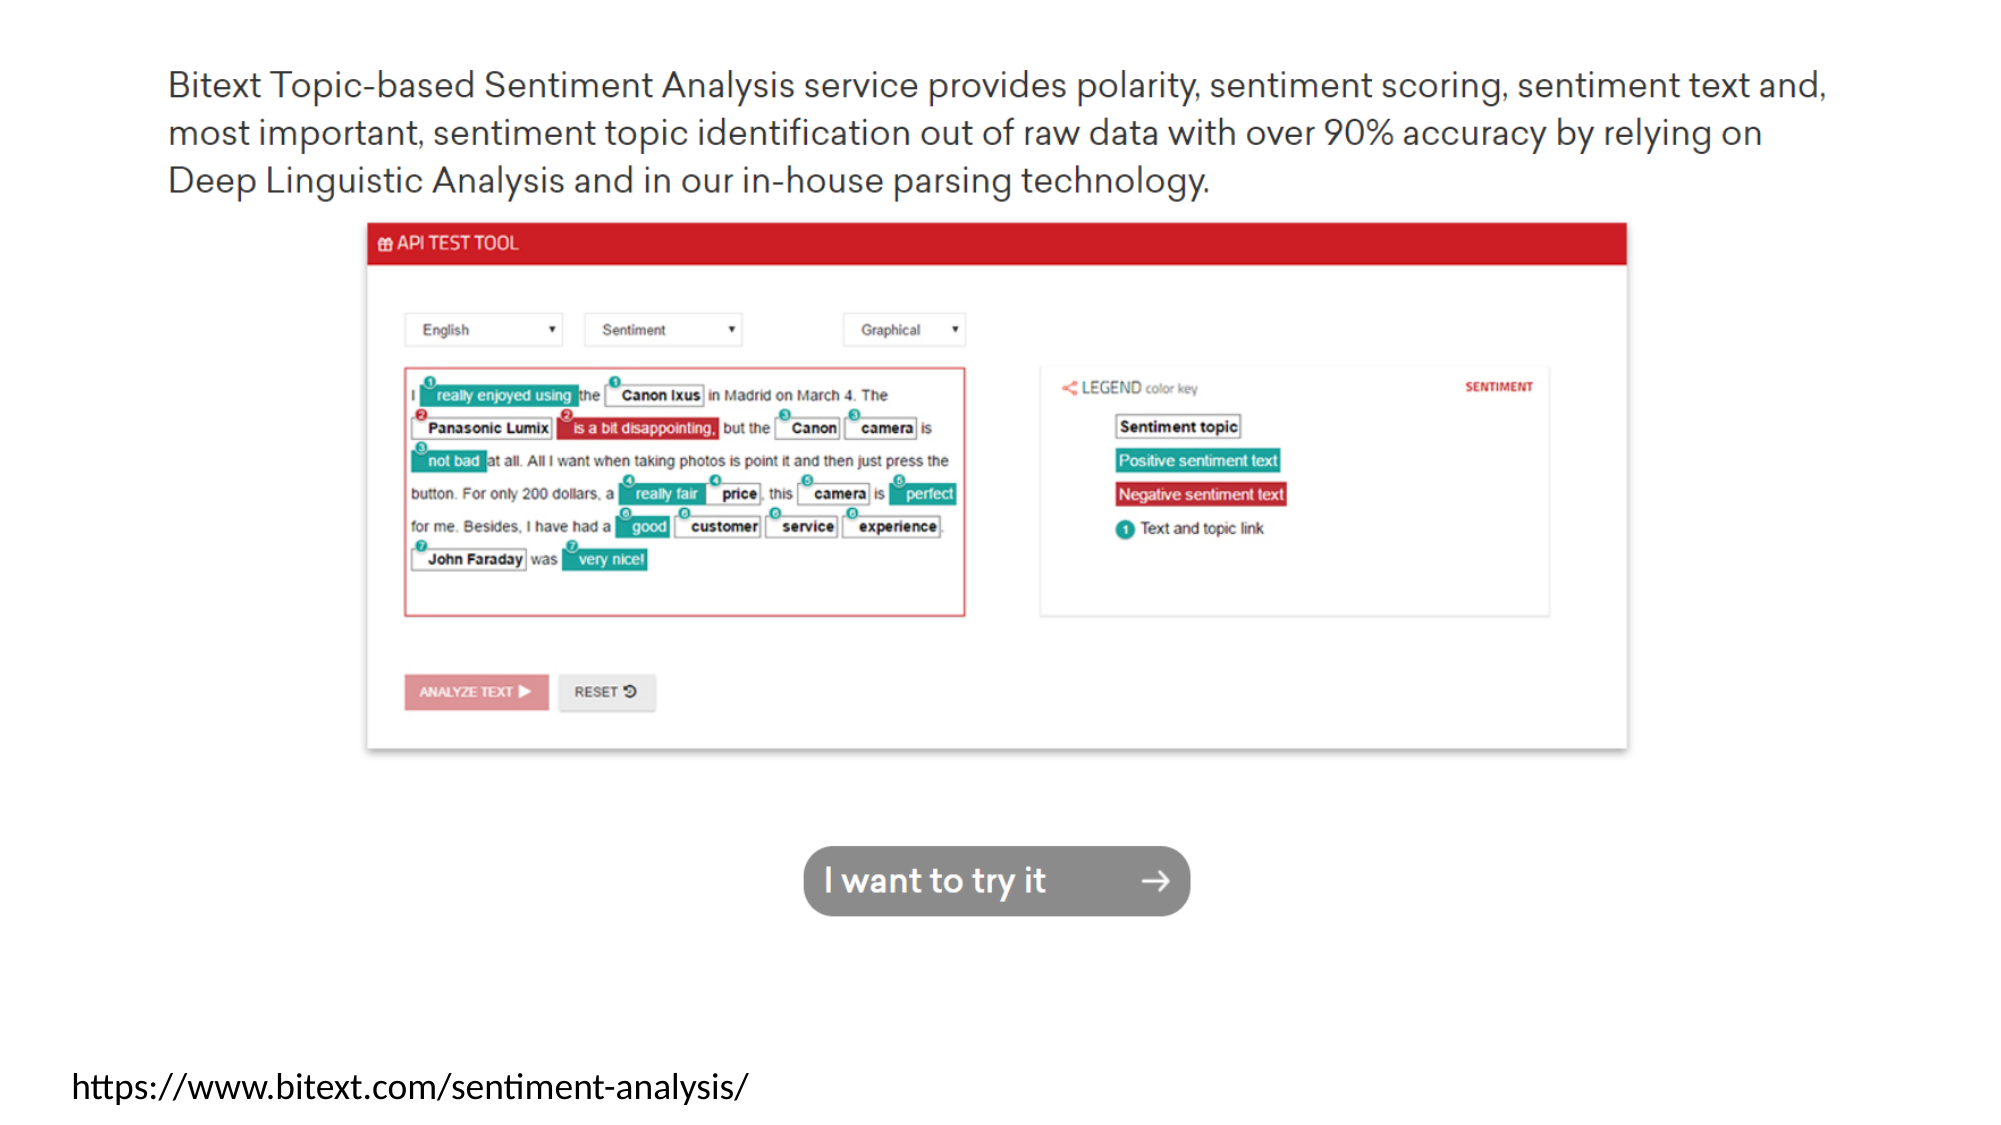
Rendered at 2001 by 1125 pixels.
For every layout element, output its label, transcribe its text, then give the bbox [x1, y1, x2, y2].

text_box https://www.bitext.com/sentiment-analysis/ [56, 1054, 765, 1114]
picture [139, 44, 1861, 939]
